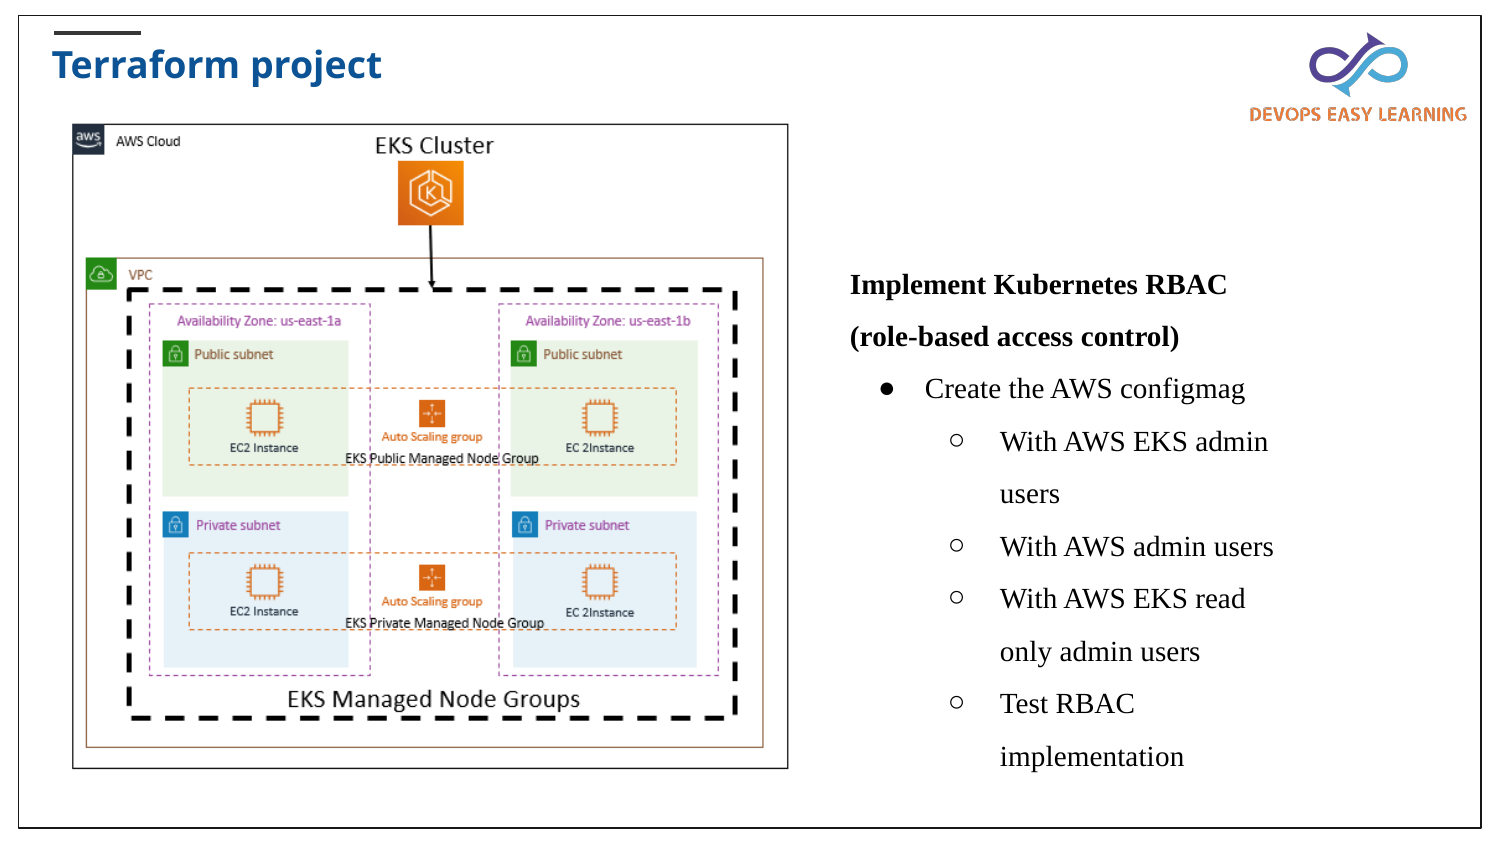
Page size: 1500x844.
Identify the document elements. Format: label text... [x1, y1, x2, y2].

picture [1240, 21, 1477, 141]
text_box [18, 15, 1482, 829]
picture [45, 107, 812, 784]
text_box Implement Kubernetes RBAC (role-based access control) Create the AWS configmag With AWS EKS admin users With AWS admin users With AWS EKS read only admin users Test RBAC implementation [834, 232, 1305, 787]
text_box Terraform project [36, 33, 1220, 94]
